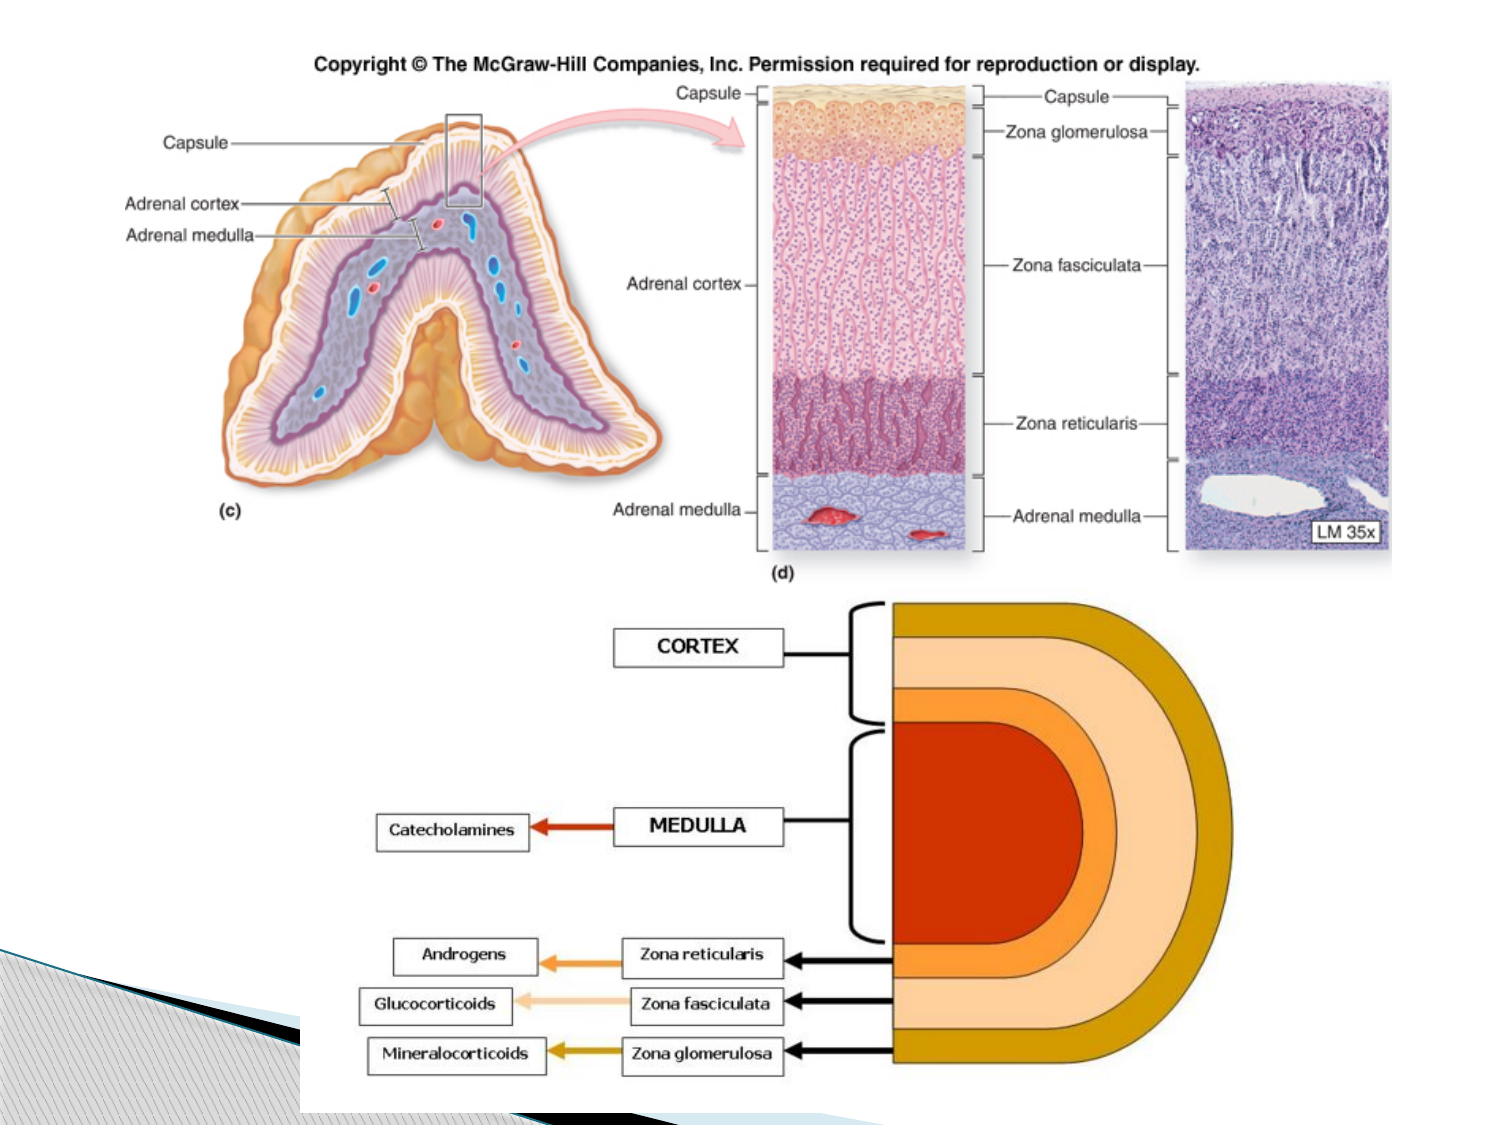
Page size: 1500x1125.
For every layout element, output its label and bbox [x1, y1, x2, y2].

picture [299, 587, 1257, 1113]
list [124, 49, 1392, 584]
